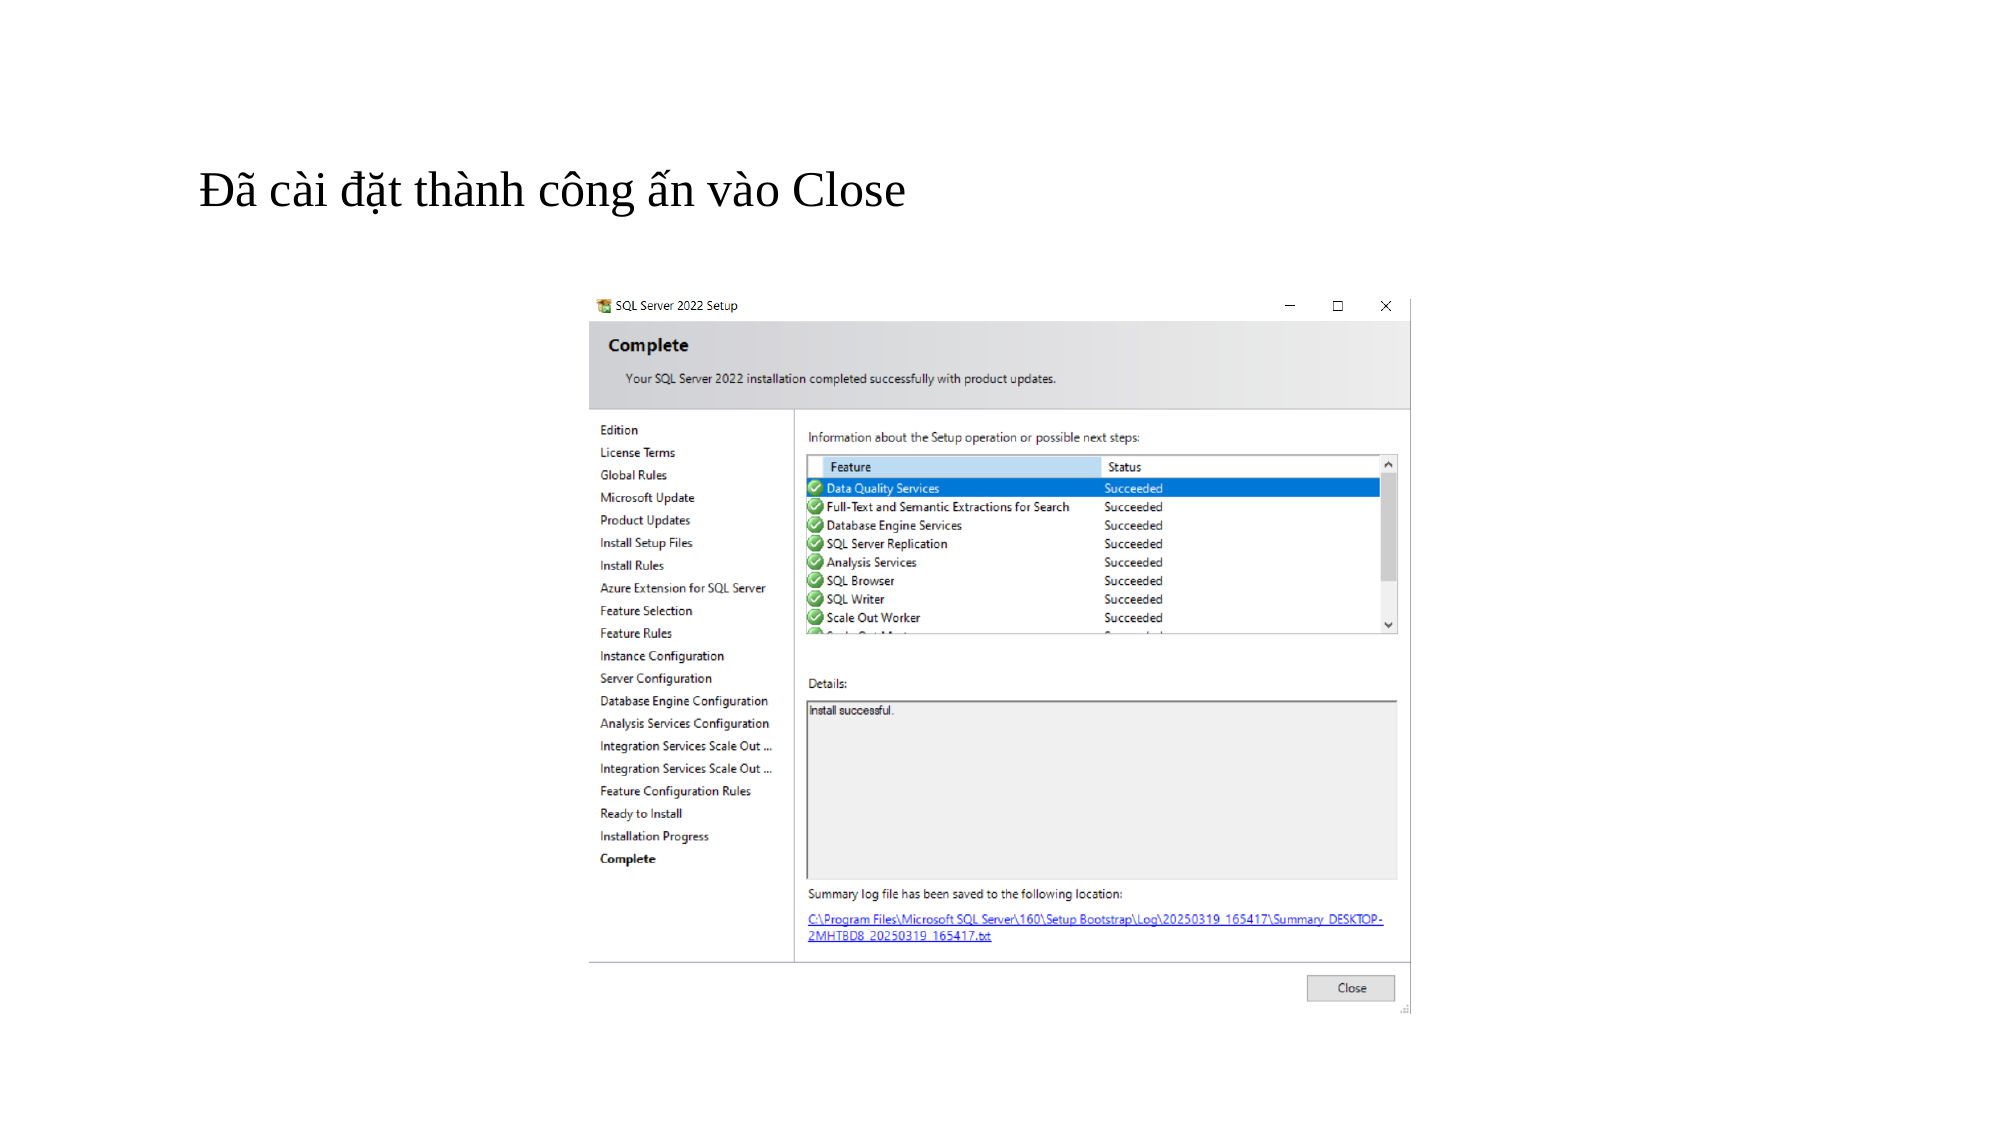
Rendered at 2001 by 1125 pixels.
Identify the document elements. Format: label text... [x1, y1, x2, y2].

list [588, 299, 1411, 1014]
title Đã cài đặt thành công ấn vào Close [184, 82, 1910, 300]
